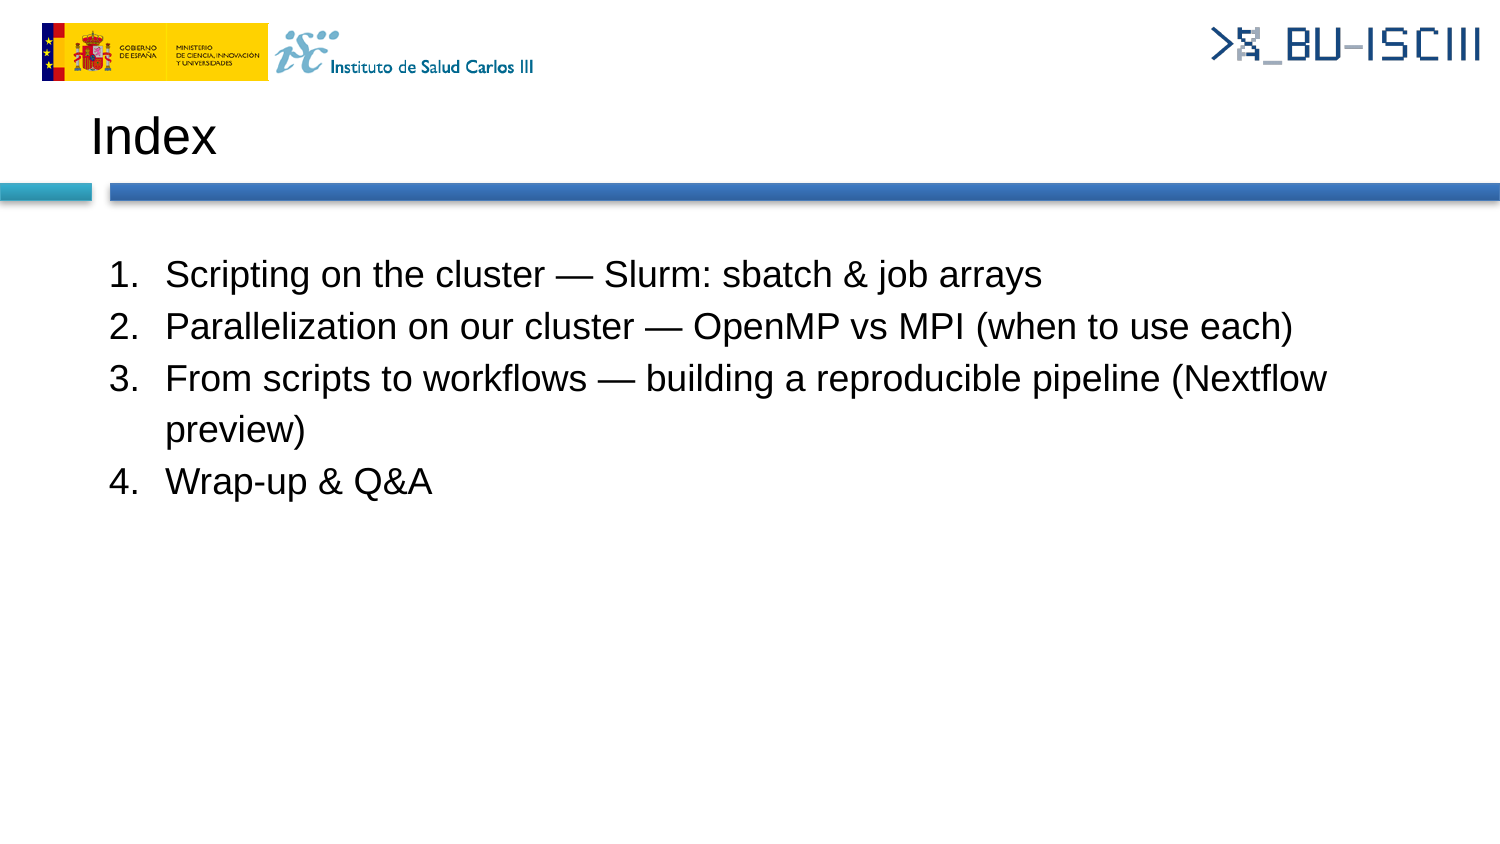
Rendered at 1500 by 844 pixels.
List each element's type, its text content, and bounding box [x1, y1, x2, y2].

title Index [75, 85, 1425, 183]
picture [42, 23, 593, 81]
list Scripting on the cluster — Slurm: sbatch & job arrays Parallelization on our cluster — OpenMP vs MPI (when to use each) From scripts to workflows — building a reproducible pipeline (Nextflow preview) Wrap-up & Q&A [75, 235, 1425, 754]
picture [1201, 0, 1492, 85]
